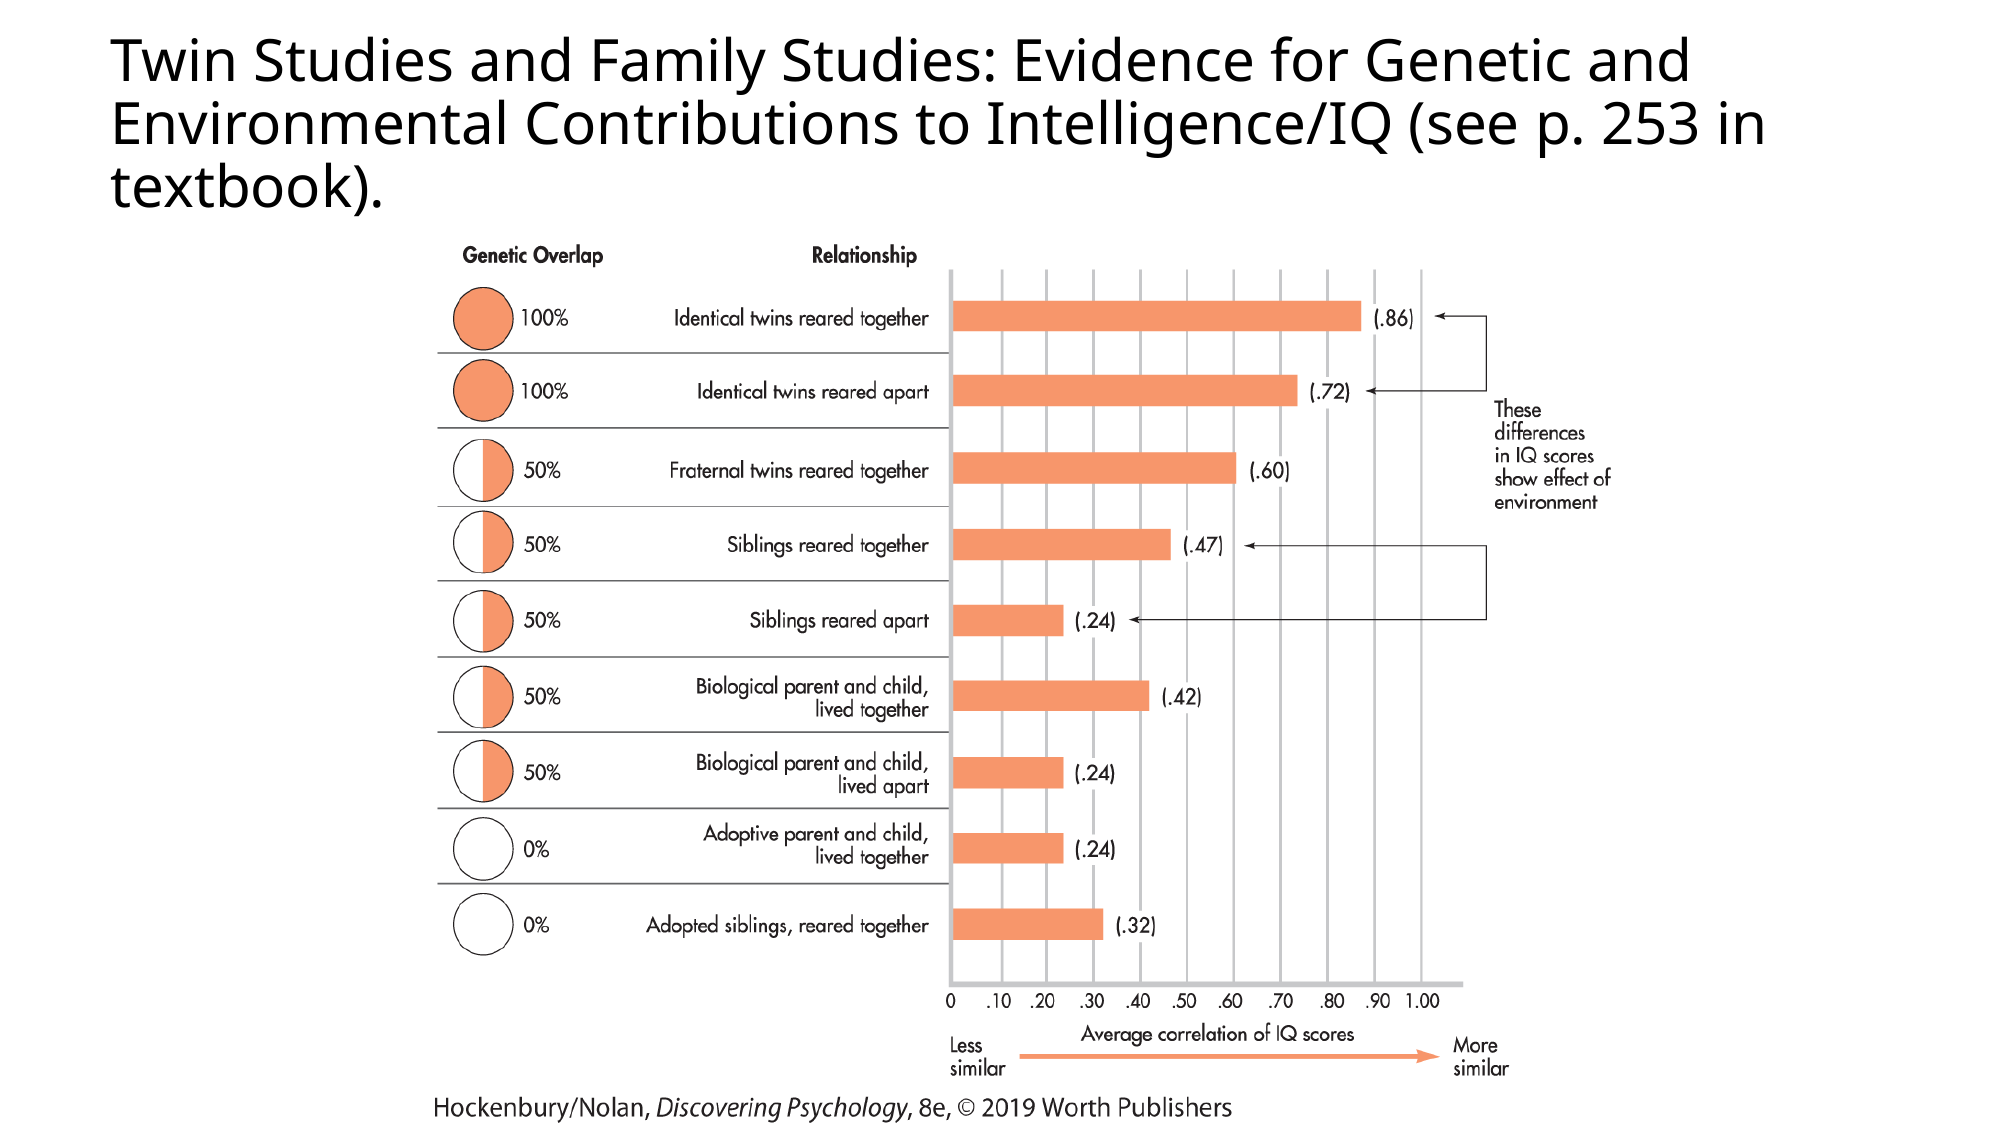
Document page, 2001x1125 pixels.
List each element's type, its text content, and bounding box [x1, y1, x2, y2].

title Twin Studies and Family Studies: Evidence for Genetic and Environmental Contributions to Intelligence/IQ (see p. 253 in textbook). [95, 0, 1802, 295]
picture [359, 241, 1703, 1125]
